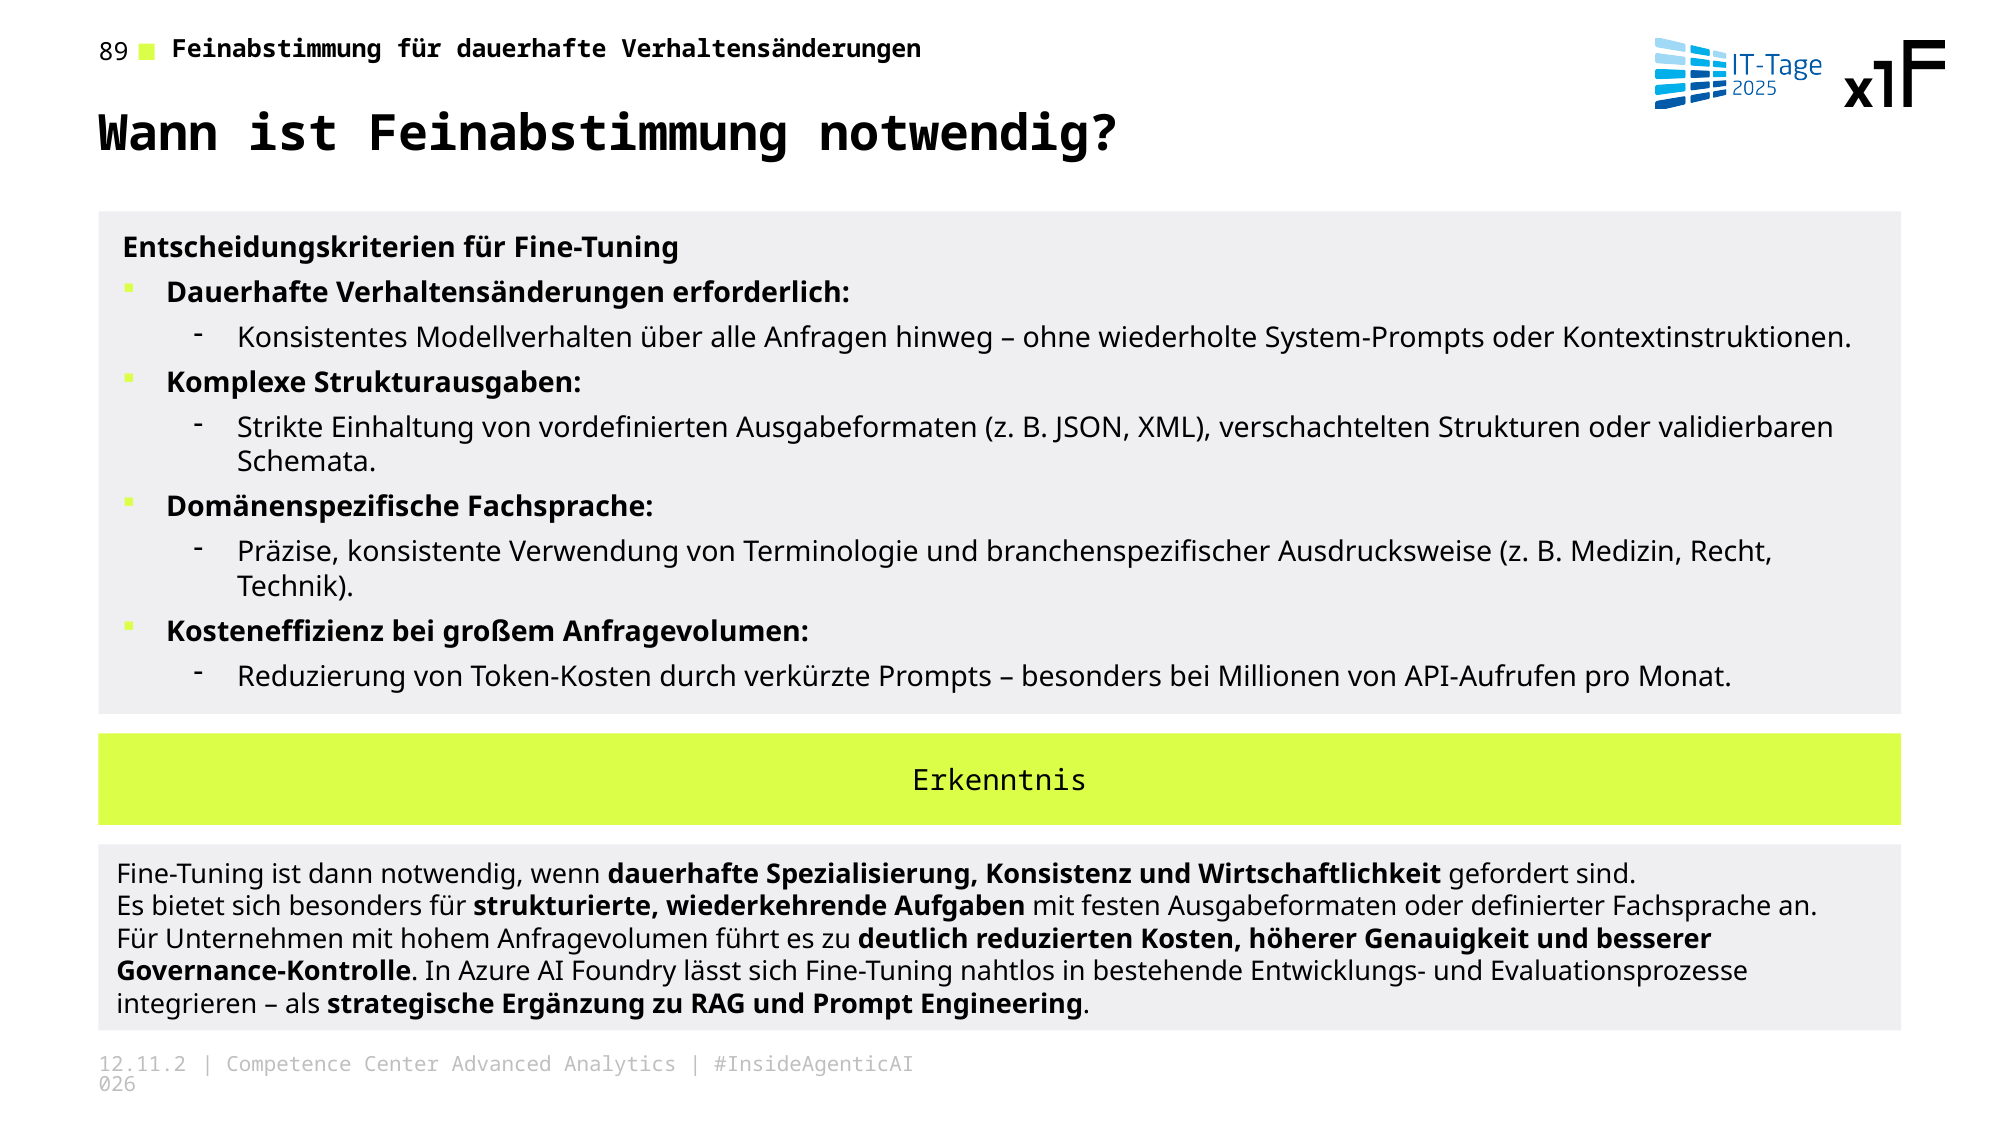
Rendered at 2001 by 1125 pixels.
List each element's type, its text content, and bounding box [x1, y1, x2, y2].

text_box 89 [98, 21, 176, 82]
text_box Fine-Tuning ist dann notwendig, wenn dauerhafte Spezialisierung, Konsistenz und Wirtschaftlichkeit gefordert sind. Es bietet sich besonders für strukturierte, wiederkehrende Aufgaben mit festen Ausgabeformaten oder definierter Fachsprache an. Für Unternehmen mit hohem Anfragevolumen führt es zu deutlich reduzierten Kosten, höherer Genauigkeit und besserer Governance-Kontrolle. In Azure AI Foundry lässt sich Fine-Tuning nahtlos in bestehende Entwicklungs- und Evaluationsprozesse integrieren – als strategische Ergänzung zu RAG und Prompt Engineering. [98, 844, 1902, 1031]
list Entscheidungskriterien für Fine-Tuning Dauerhafte Verhaltensänderungen erforderlich: Konsistentes Modellverhalten über alle Anfragen hinweg – ohne wiederholte System-Prompts oder Kontextinstruktionen. Komplexe Strukturausgaben: Strikte Einhaltung von vordefinierten Ausgabeformaten (z. B. JSON, XML), verschachtelten Strukturen oder validierbaren Schemata. Domänenspezifische Fachsprache: Präzise, konsistente Verwendung von Terminologie und branchenspezifischer Ausdrucksweise (z. B. Medizin, Recht, Technik). Kosteneffizienz bei großem Anfragevolumen: Reduzierung von Token-Kosten durch verkürzte Prompts – besonders bei Millionen von API-Aufrufen pro Monat. [98, 210, 1902, 715]
text_box Erkenntnis [98, 733, 1902, 825]
picture [1654, 38, 1822, 110]
list Wann ist Feinabstimmung notwendig? [98, 94, 1812, 173]
footer | Competence Center Advanced Analytics | #InsideAgenticAI [201, 1042, 1902, 1103]
picture [1844, 40, 1945, 107]
list Feinabstimmung für dauerhafte Verhaltensänderungen [176, 21, 1812, 74]
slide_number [98, 1042, 194, 1103]
